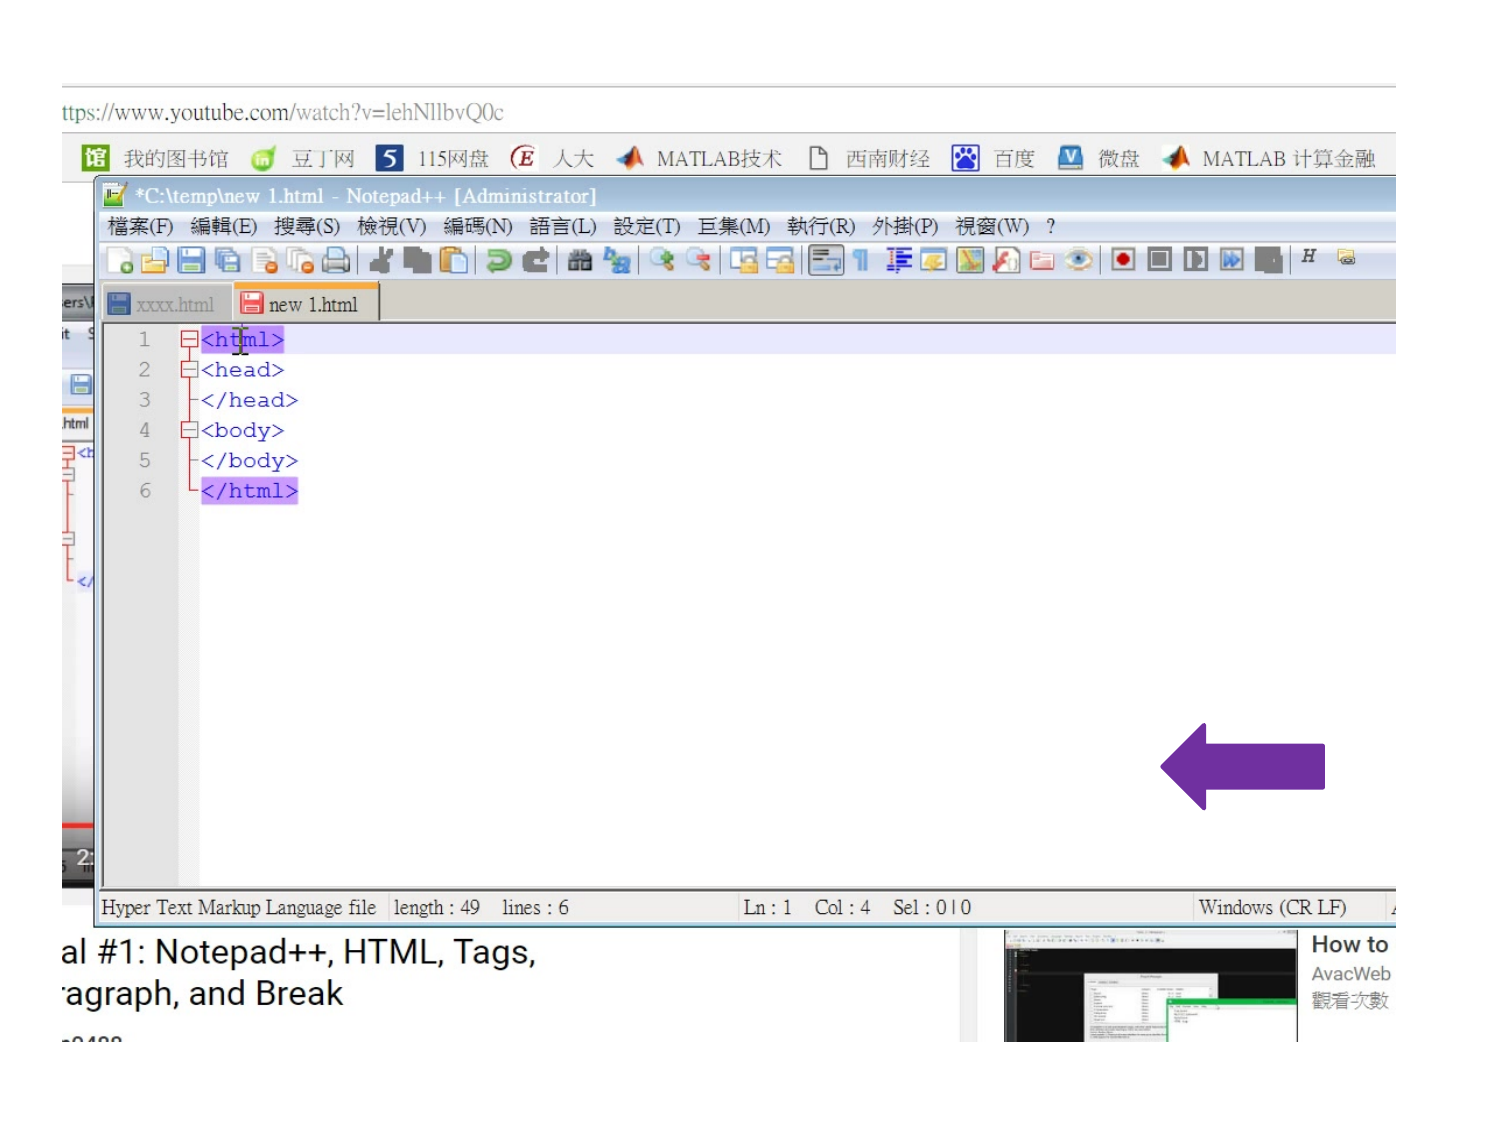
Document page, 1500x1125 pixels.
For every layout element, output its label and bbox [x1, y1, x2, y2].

picture [62, 83, 1396, 1042]
